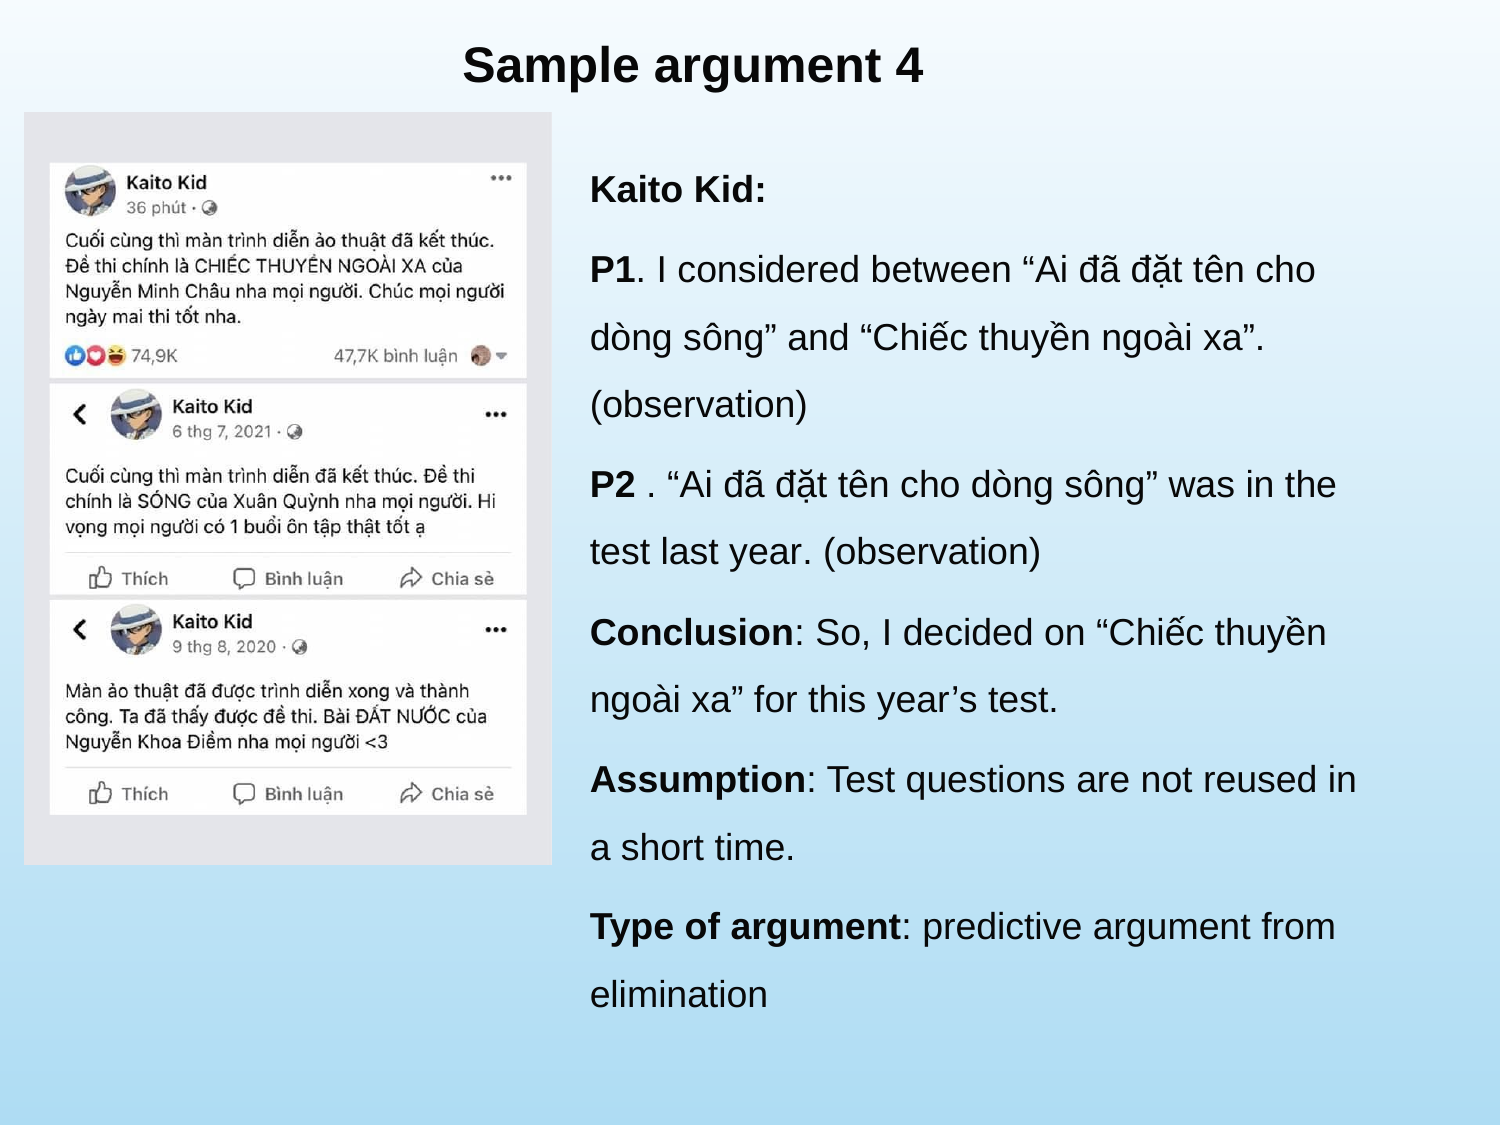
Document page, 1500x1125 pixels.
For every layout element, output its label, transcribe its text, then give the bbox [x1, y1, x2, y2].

picture [24, 112, 552, 866]
title Sample argument 4 [24, 37, 1375, 88]
text_box Kaito Kid: P1. I considered between “Ai đã đặt tên cho dòng sông” and “Chiếc thuyền ngoài xa”. (observation) P2 . “Ai đã đặt tên cho dòng sông” was in the test last year. (observation) Conclusion: So, I decided on “Chiếc thuyền ngoài xa” for this year’s test. Assumption: Test questions are not reused in a short time. Type of argument: predictive argument from elimination [575, 135, 1399, 1023]
